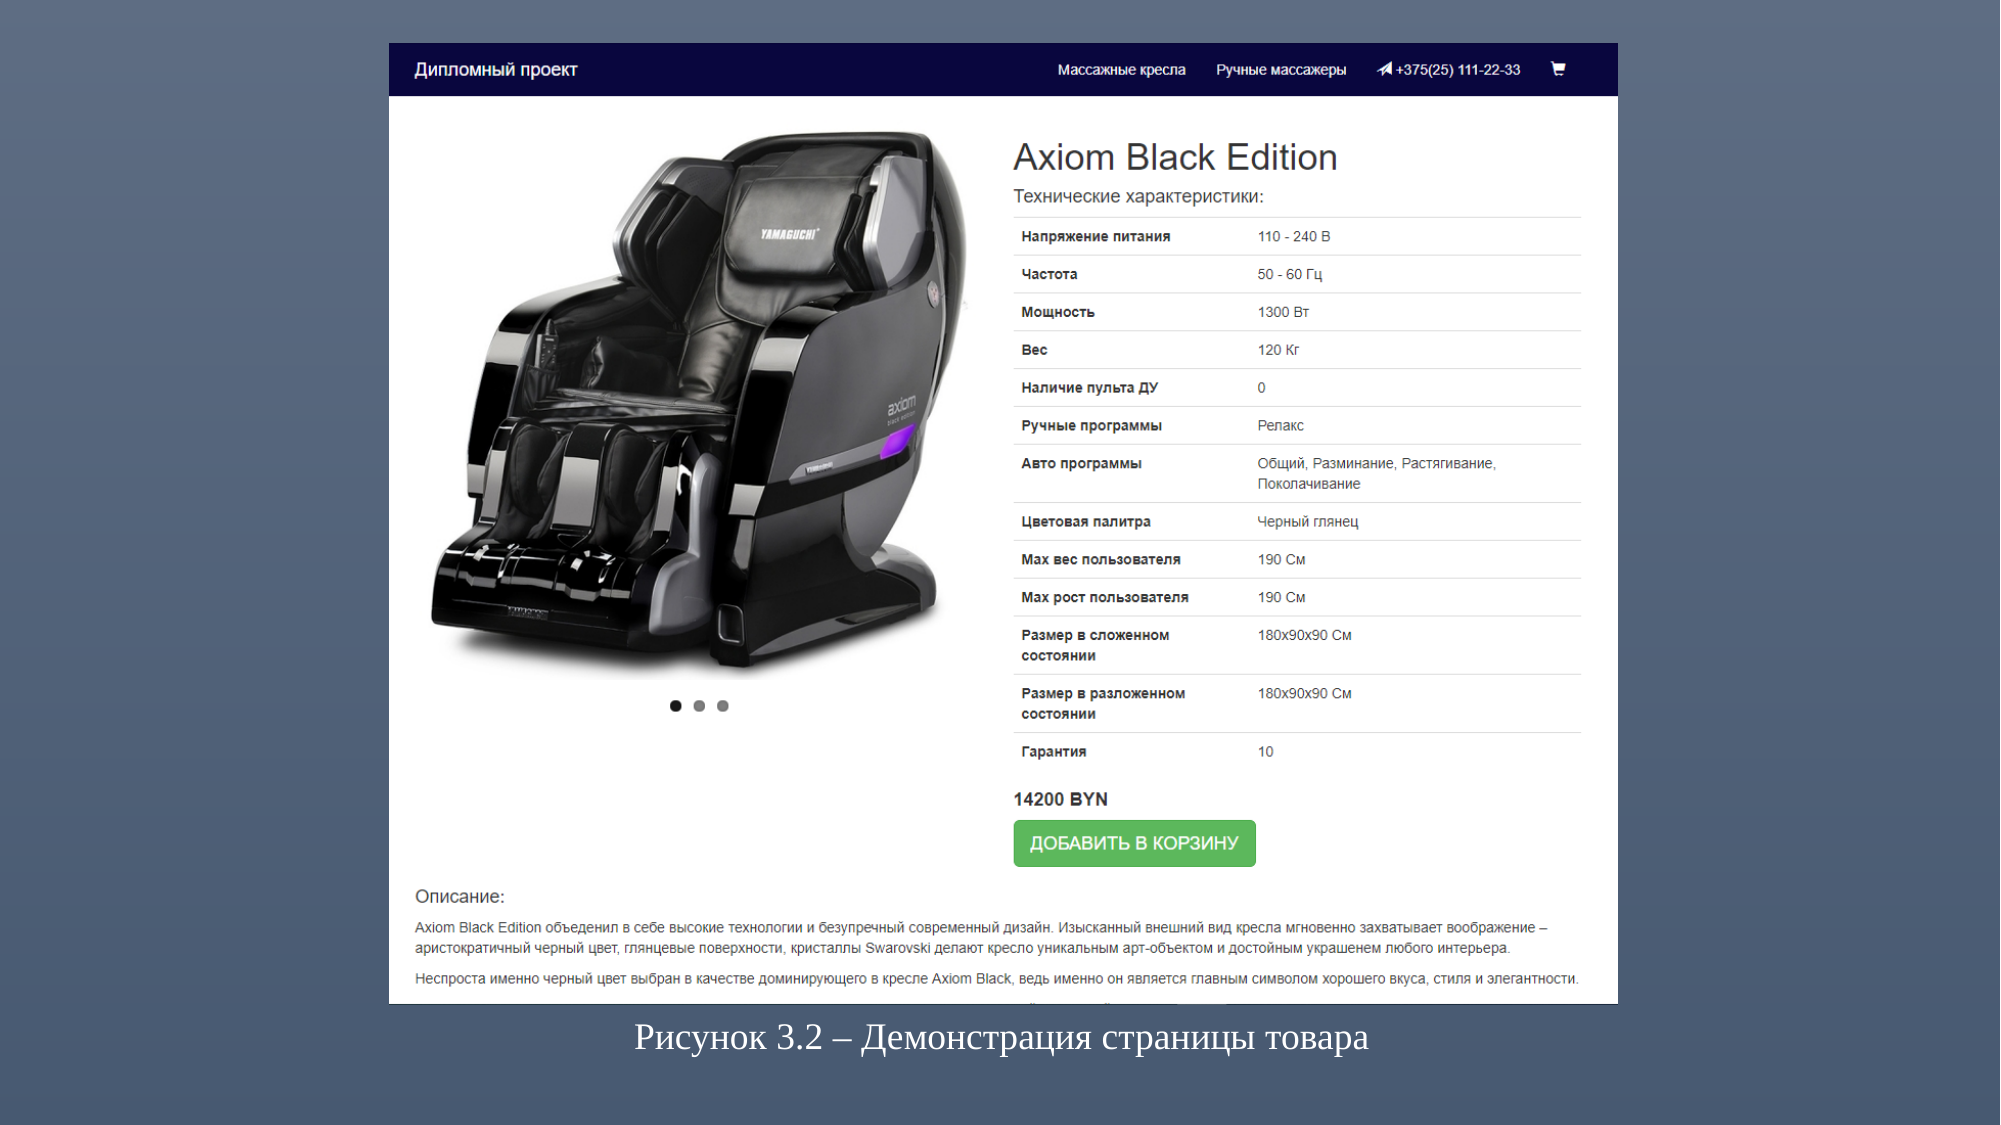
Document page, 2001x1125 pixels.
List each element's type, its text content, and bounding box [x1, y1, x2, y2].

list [389, 43, 1618, 1005]
text_box Рисунок 3.2 – Демонстрация страницы товара [619, 1005, 1386, 1065]
